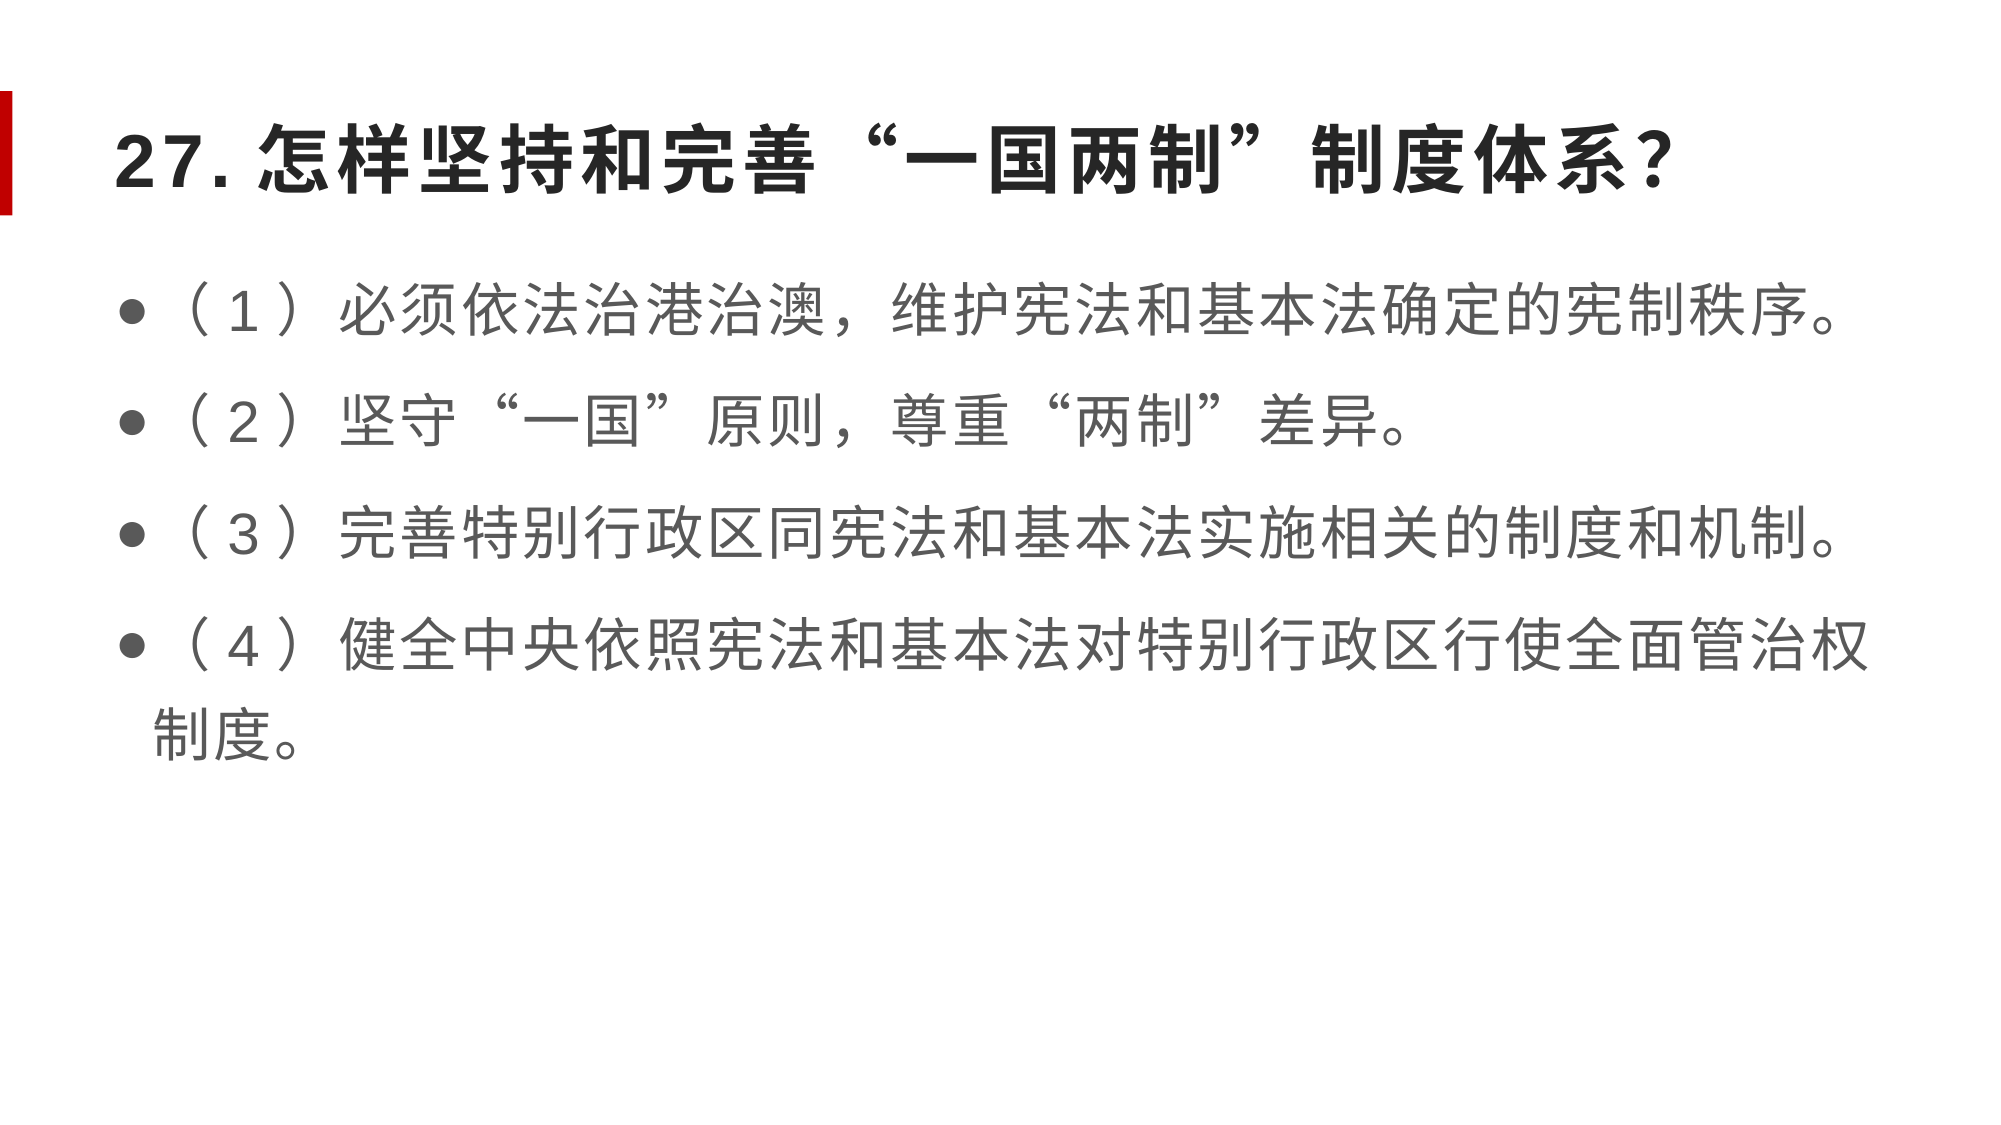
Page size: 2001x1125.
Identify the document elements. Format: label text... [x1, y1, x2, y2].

list （1）必须依法治港治澳，维护宪法和基本法确定的宪制秩序。 （2）坚守“一国”原则，尊重“两制”差异。 （3）完善特别行政区同宪法和基本法实施相关的制度和机制。 （4）健全中央依照宪法和基本法对特别行政区行使全面管治权制度。 [99, 244, 1900, 1026]
title 27.怎样坚持和完善“一国两制”制度体系？ [99, 99, 1900, 216]
